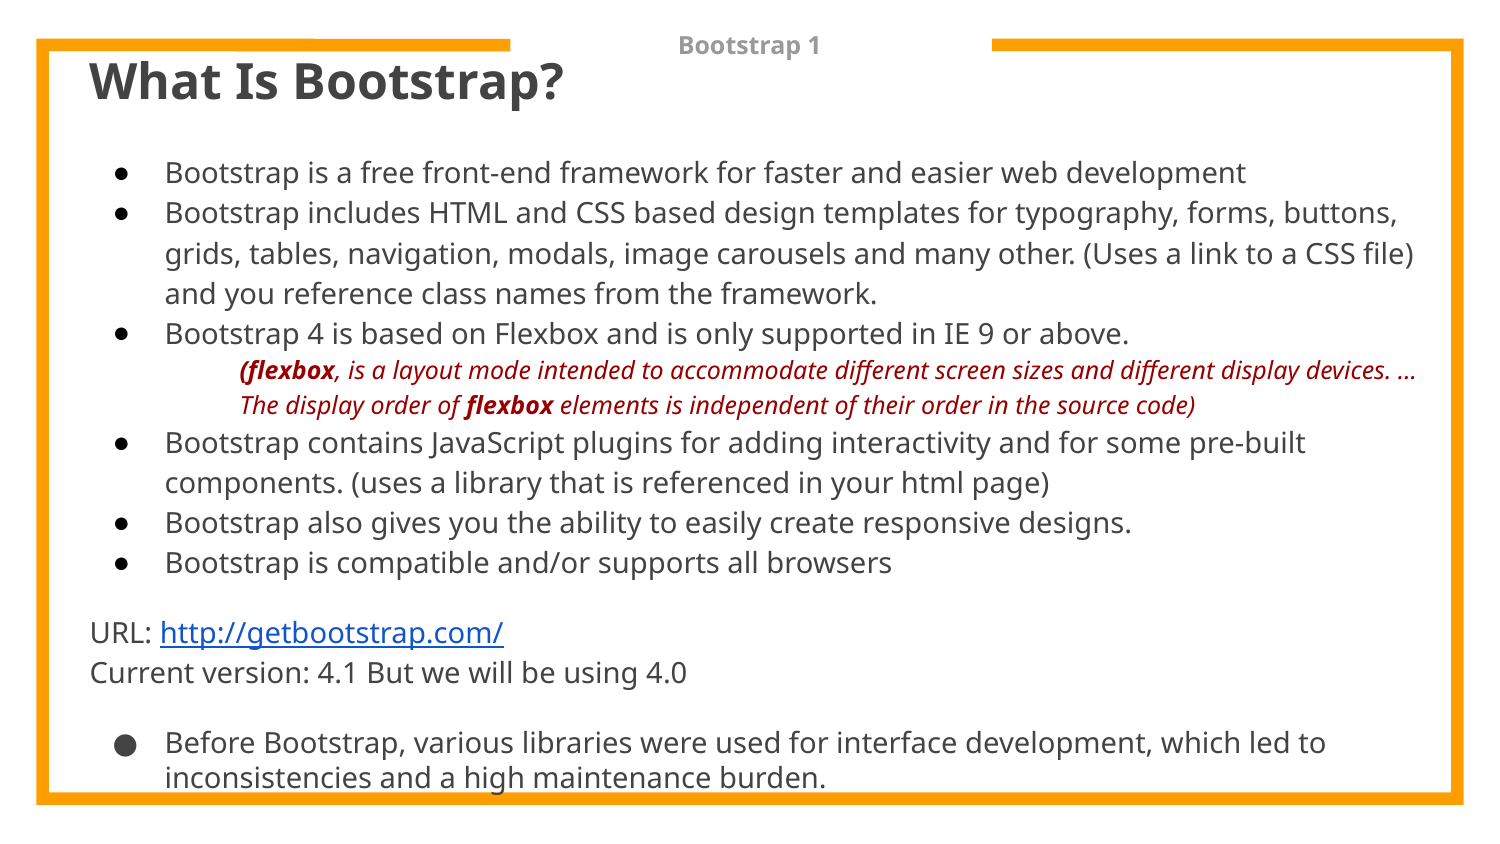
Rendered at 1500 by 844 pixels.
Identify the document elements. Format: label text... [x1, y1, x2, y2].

text_box What Is Bootstrap? Bootstrap is a free front-end framework for faster and easier web development Bootstrap includes HTML and CSS based design templates for typography, forms, buttons, grids, tables, navigation, modals, image carousels and many other. (Uses a link to a CSS file) and you reference class names from the framework. Bootstrap 4 is based on Flexbox and is only supported in IE 9 or above. (flexbox, is a layout mode intended to accommodate different screen sizes and different display devices. ... The display order of flexbox elements is independent of their order in the source code) Bootstrap contains JavaScript plugins for adding interactivity and for some pre-built components. (uses a library that is referenced in your html page) Bootstrap also gives you the ability to easily create responsive designs. Bootstrap is compatible and/or supports all browsers URL: http://getbootstrap.com/ Current version: 4.1 But we will be using 4.0 Before Bootstrap, various libraries were used for interface development, which led to inconsistencies and a high maintenance burden. [74, 175, 1466, 668]
title Bootstrap 1 [531, 15, 969, 136]
